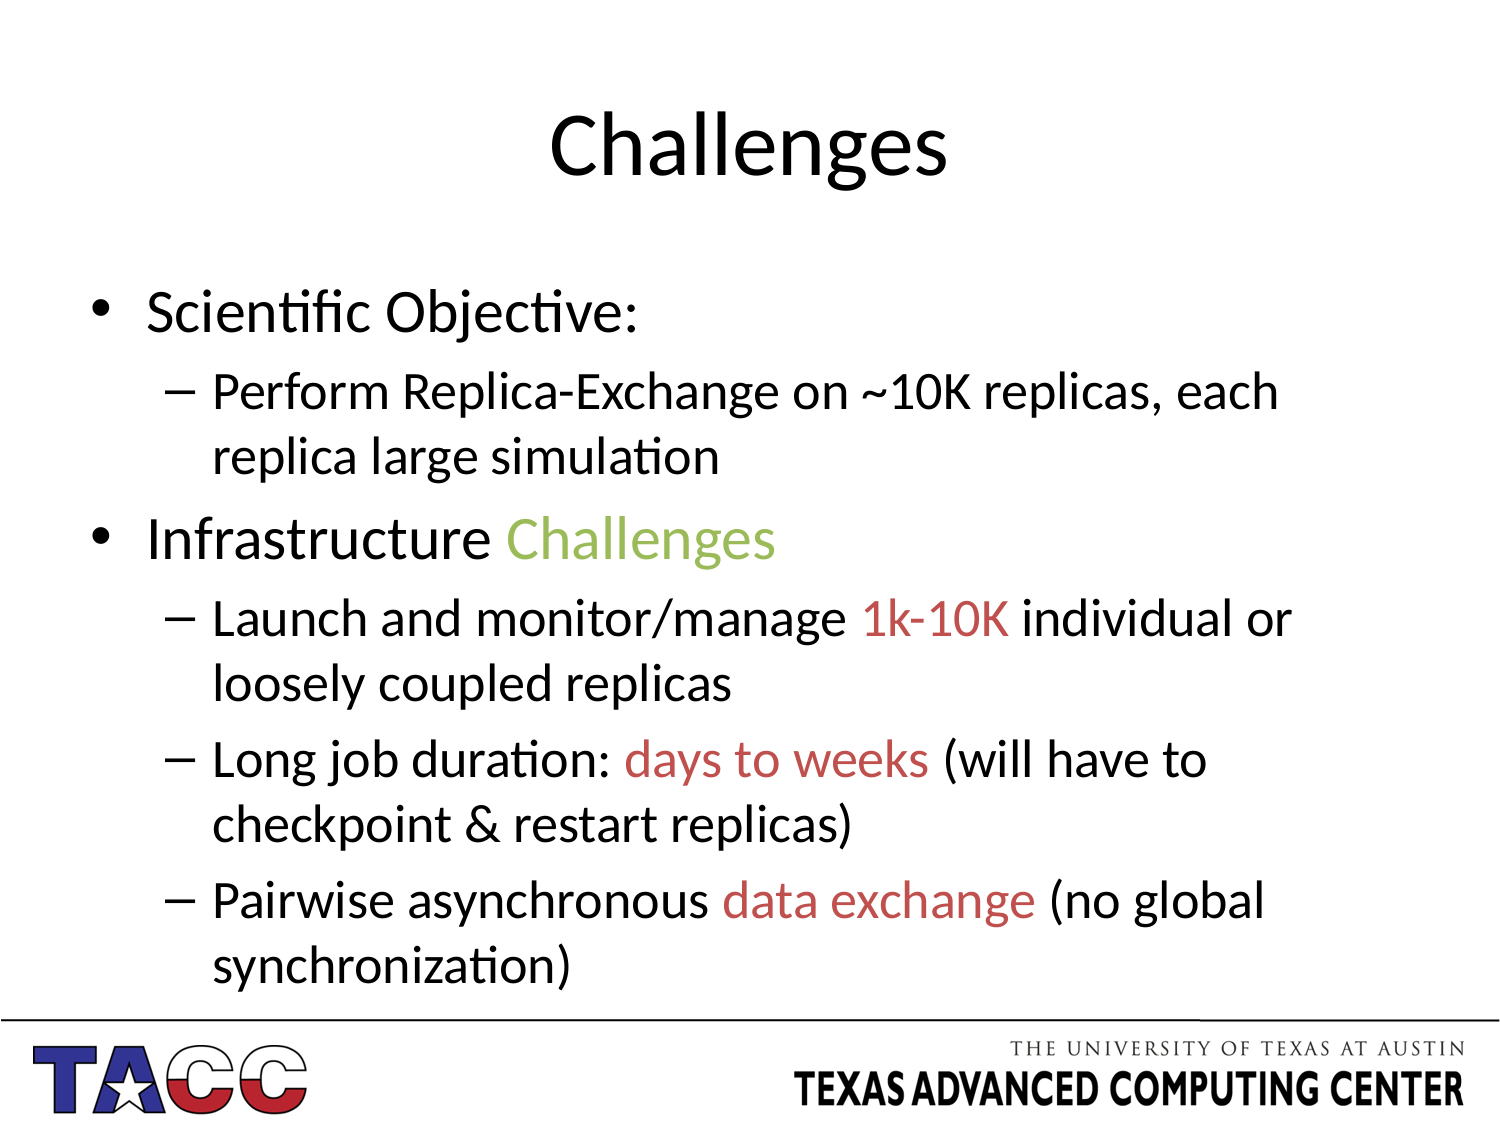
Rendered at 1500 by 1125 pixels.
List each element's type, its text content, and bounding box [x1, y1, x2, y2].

list Scientific Objective: Perform Replica-Exchange on ~10K replicas, each replica large simulation Infrastructure Challenges Launch and monitor/manage 1k-10K individual or loosely coupled replicas Long job duration: days to weeks (will have to checkpoint & restart replicas) Pairwise asynchronous data exchange (no global synchronization) [75, 262, 1425, 1005]
title Challenges [75, 45, 1425, 233]
picture [0, 1018, 1500, 1125]
